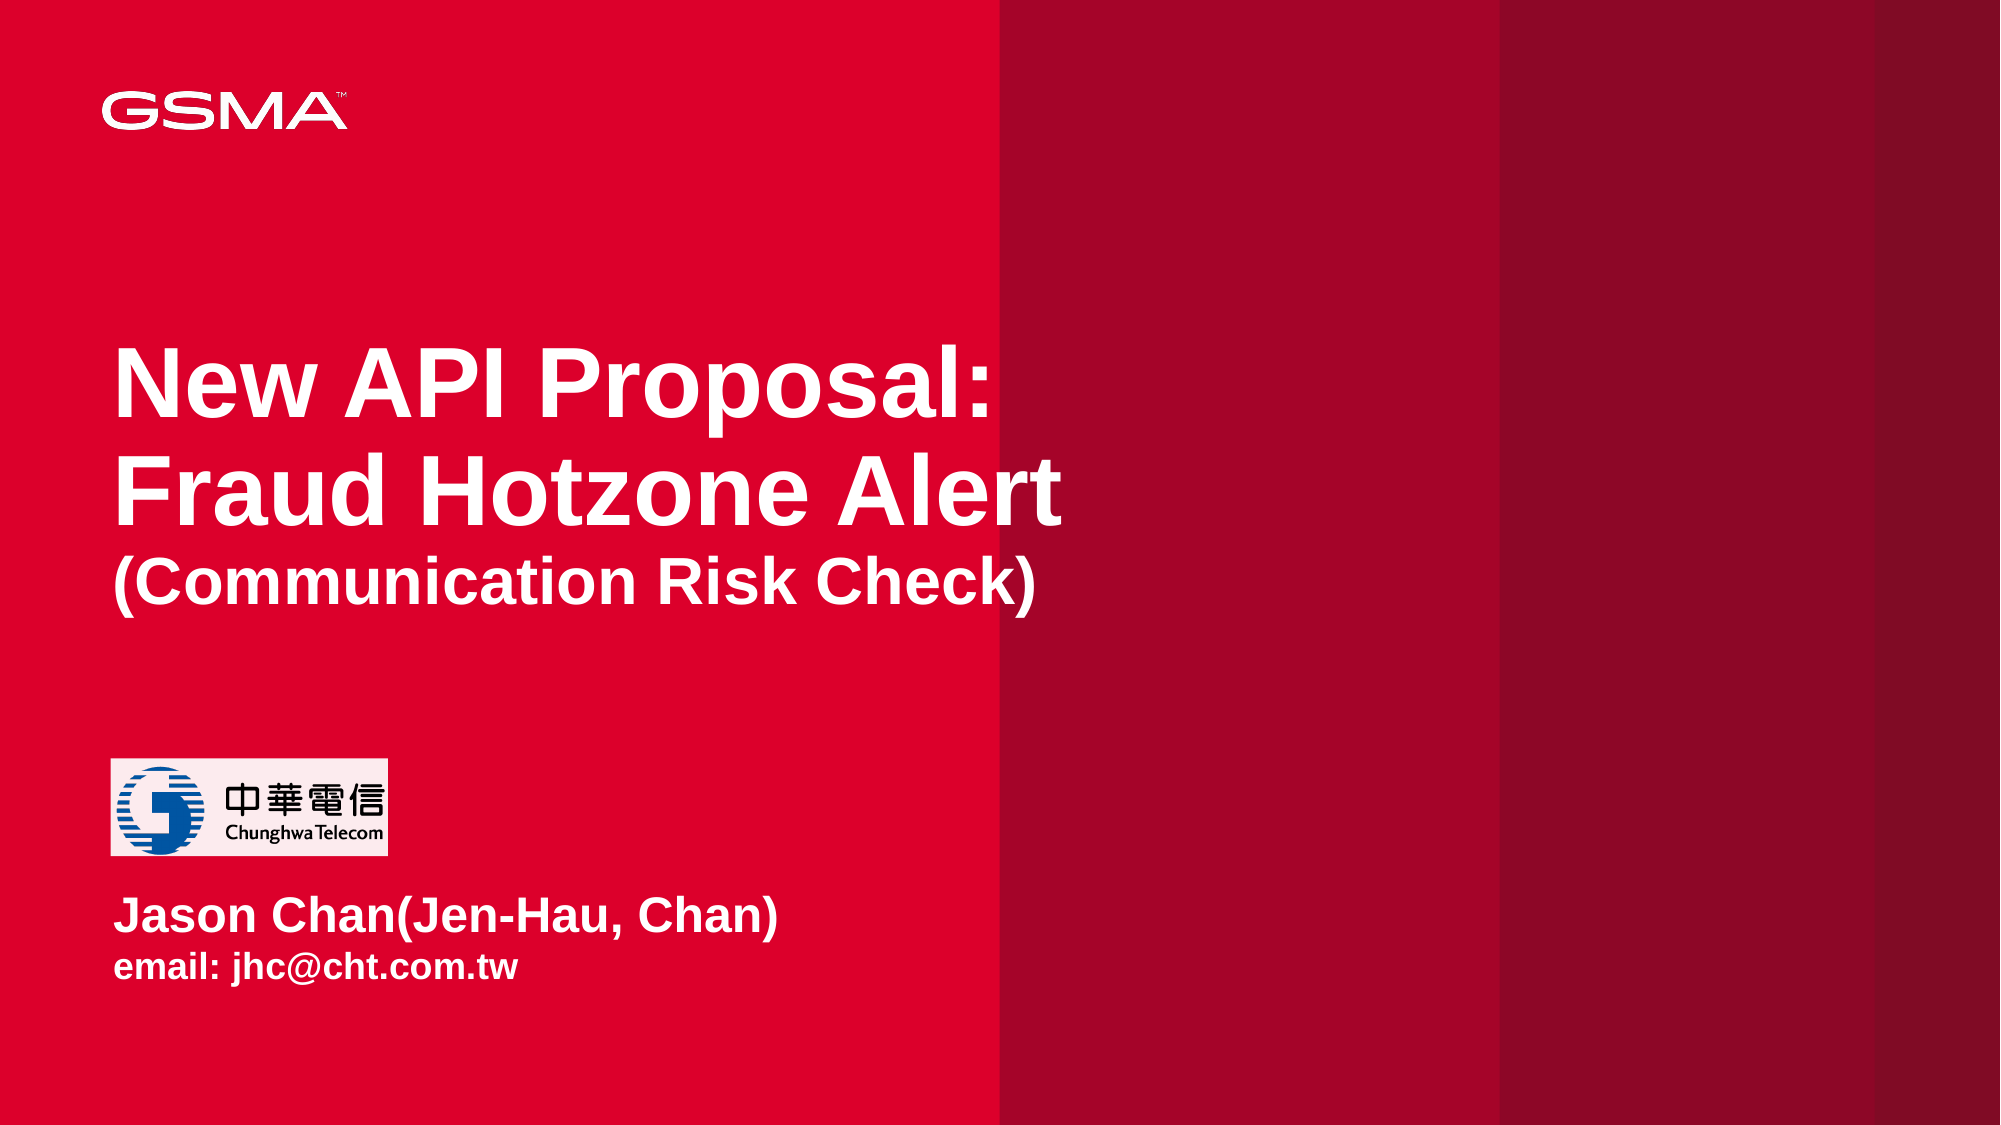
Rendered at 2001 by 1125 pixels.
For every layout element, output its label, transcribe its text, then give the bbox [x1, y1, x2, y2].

subtitle Jason Chan(Jen-Hau, Chan) email: jhc@cht.com.tw [98, 874, 1748, 956]
picture [0, 0, 2000, 1125]
title New API Proposal: Fraud Hotzone Alert (Communication Risk Check) [98, 254, 1748, 627]
